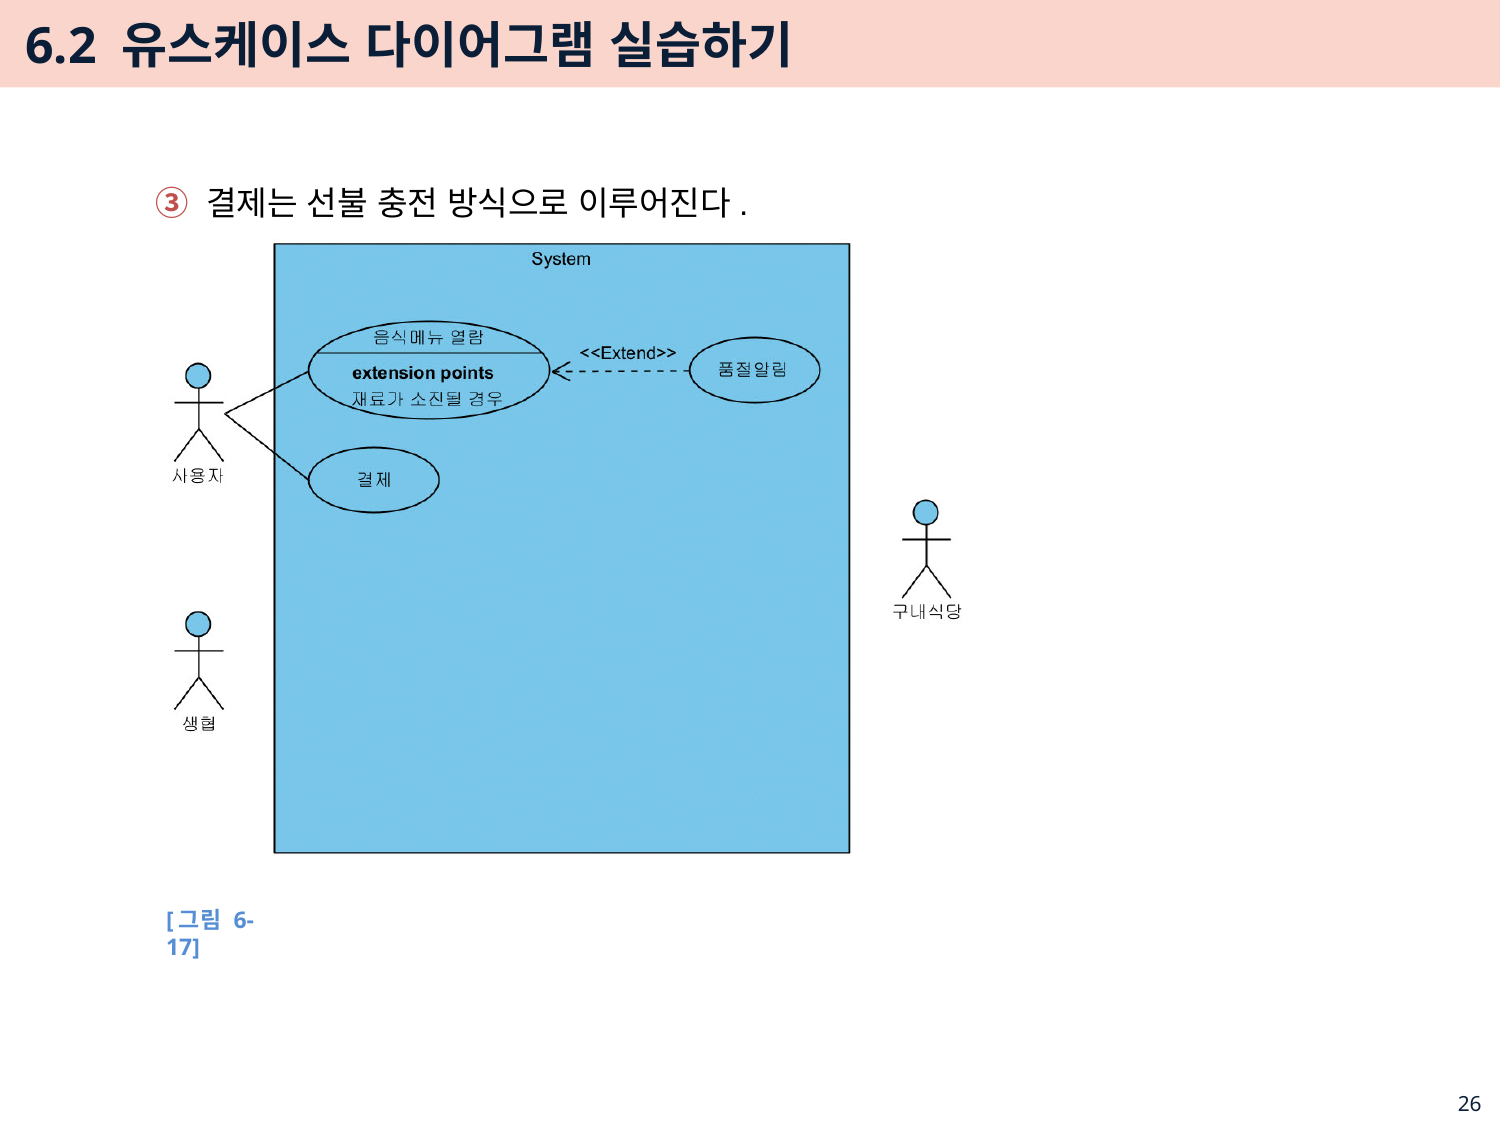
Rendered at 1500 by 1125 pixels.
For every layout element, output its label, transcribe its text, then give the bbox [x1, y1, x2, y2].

title 6.2 유스케이스 다이어그램 실습하기 [10, 4, 1288, 83]
text_box ③ 결제는 선불 충전 방식으로 이루어진다. [81, 154, 1453, 240]
text_box [그림 6-17] [151, 897, 299, 968]
picture [168, 239, 964, 857]
